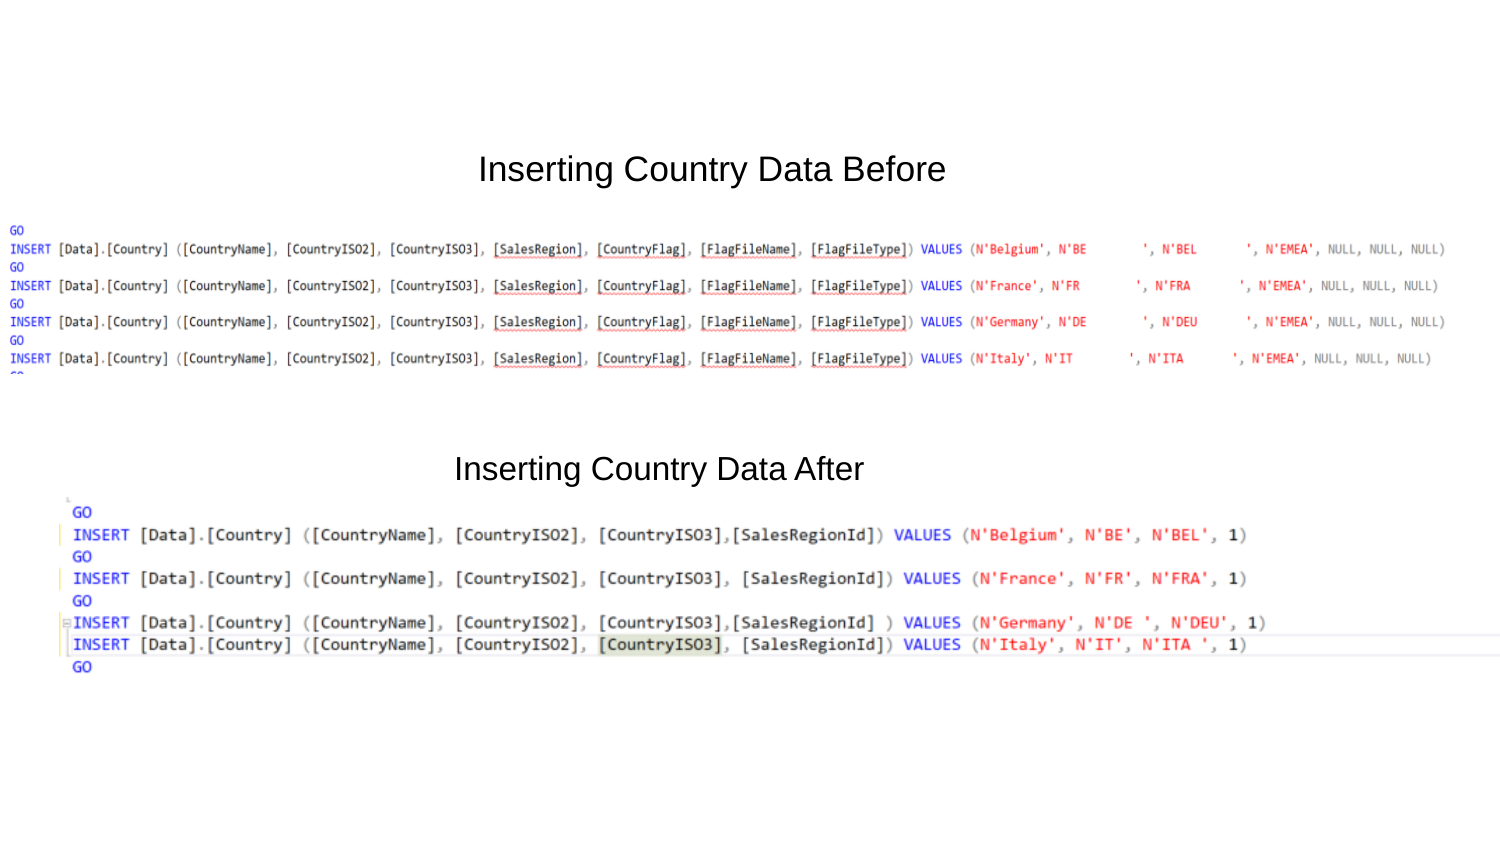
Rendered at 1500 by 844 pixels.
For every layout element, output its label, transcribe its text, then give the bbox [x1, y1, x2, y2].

text_box Inserting Country Data After [69, 431, 1250, 495]
text_box Inserting Country Data Before [122, 130, 1303, 204]
picture [0, 223, 1500, 374]
picture [59, 497, 1500, 681]
